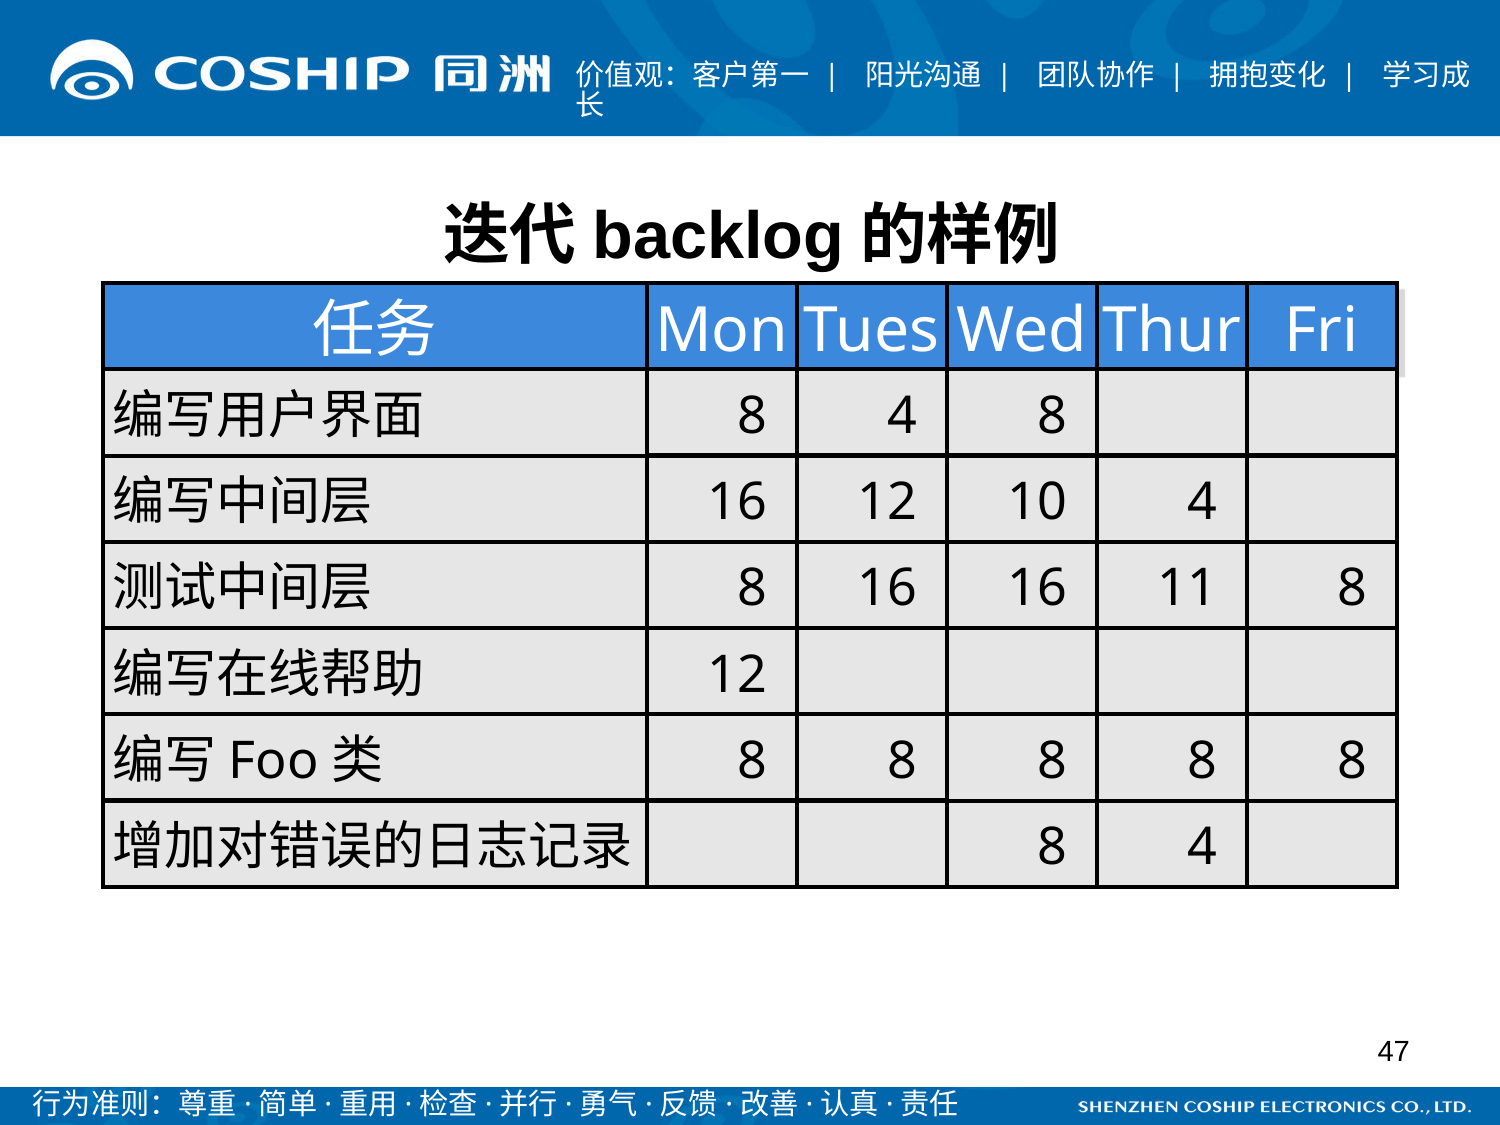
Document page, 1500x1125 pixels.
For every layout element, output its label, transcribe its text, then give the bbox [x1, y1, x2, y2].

slide_number 47 [1074, 1024, 1426, 1103]
text_box Fri [1246, 282, 1397, 367]
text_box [1246, 369, 1398, 888]
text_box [1098, 369, 1244, 888]
title 迭代backlog的样例 [76, 172, 1428, 292]
text_box Tues [796, 282, 946, 366]
text_box 任务 [103, 282, 646, 367]
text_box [102, 369, 1098, 888]
text_box Thur [1096, 282, 1246, 367]
picture [0, 0, 1500, 1125]
text_box Mon [646, 282, 796, 366]
text_box Wed [946, 282, 1096, 367]
